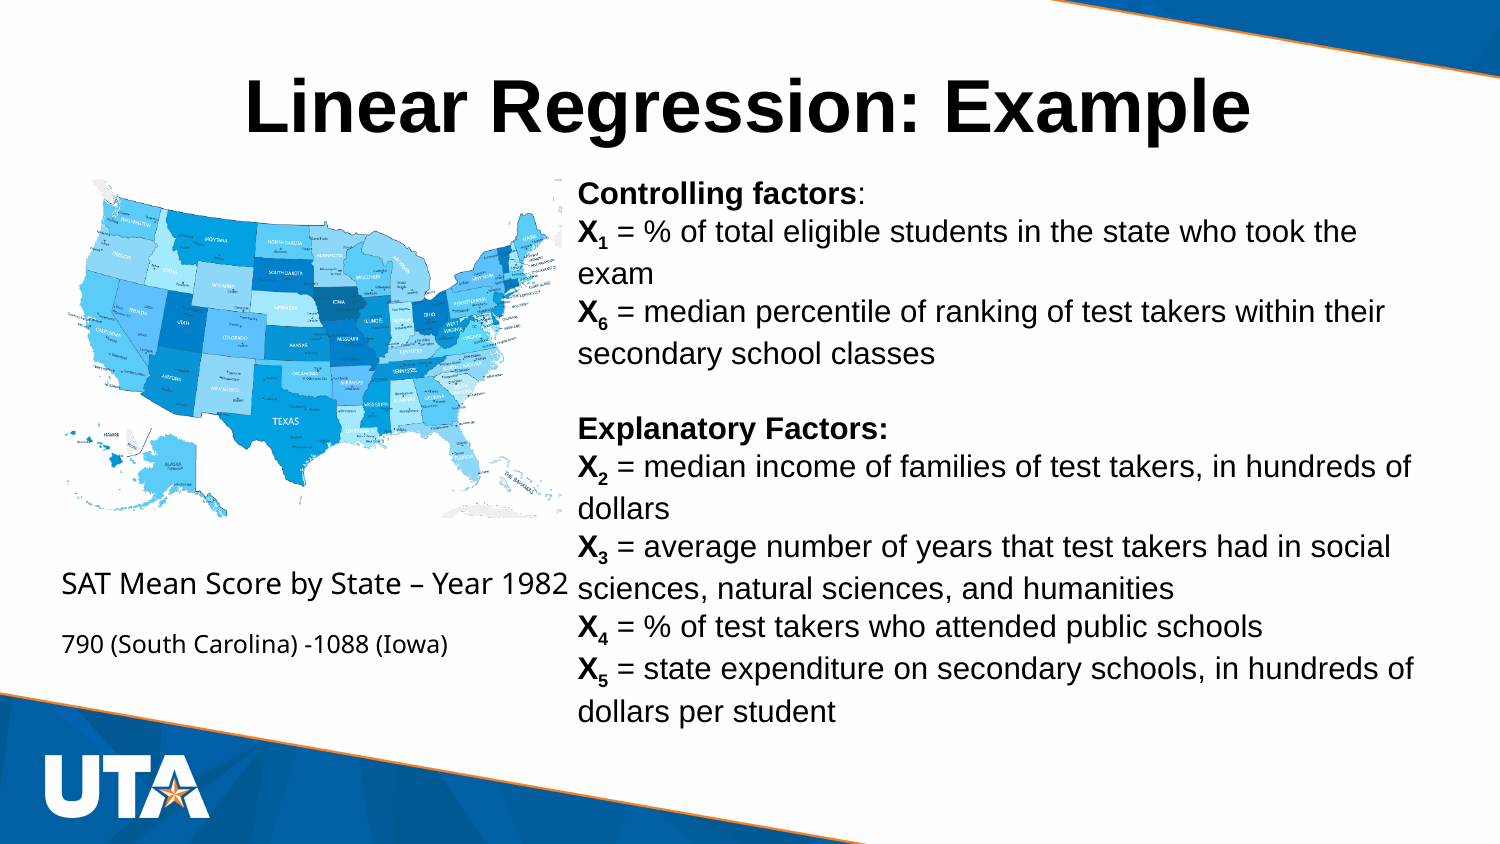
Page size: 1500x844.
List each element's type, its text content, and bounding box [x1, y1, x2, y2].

text_box 790 (South Carolina) -1088 (Iowa) [46, 621, 534, 667]
text_box Controlling factors: X1 = % of total eligible students in the state who took the exam X6 = median percentile of ranking of test takers within their secondary school classes Explanatory Factors: X2 = median income of families of test takers, in hundreds of dollars X3 = average number of years that test takers had in social sciences, natural sciences, and humanities X4 = % of test takers who attended public schools X5 = state expenditure on secondary schools, in hundreds of dollars per student [562, 185, 1446, 737]
text_box SAT Mean Score by State – Year 1982 [46, 557, 605, 609]
title Linear Regression: Example [46, 21, 1451, 185]
picture [0, 0, 1500, 844]
